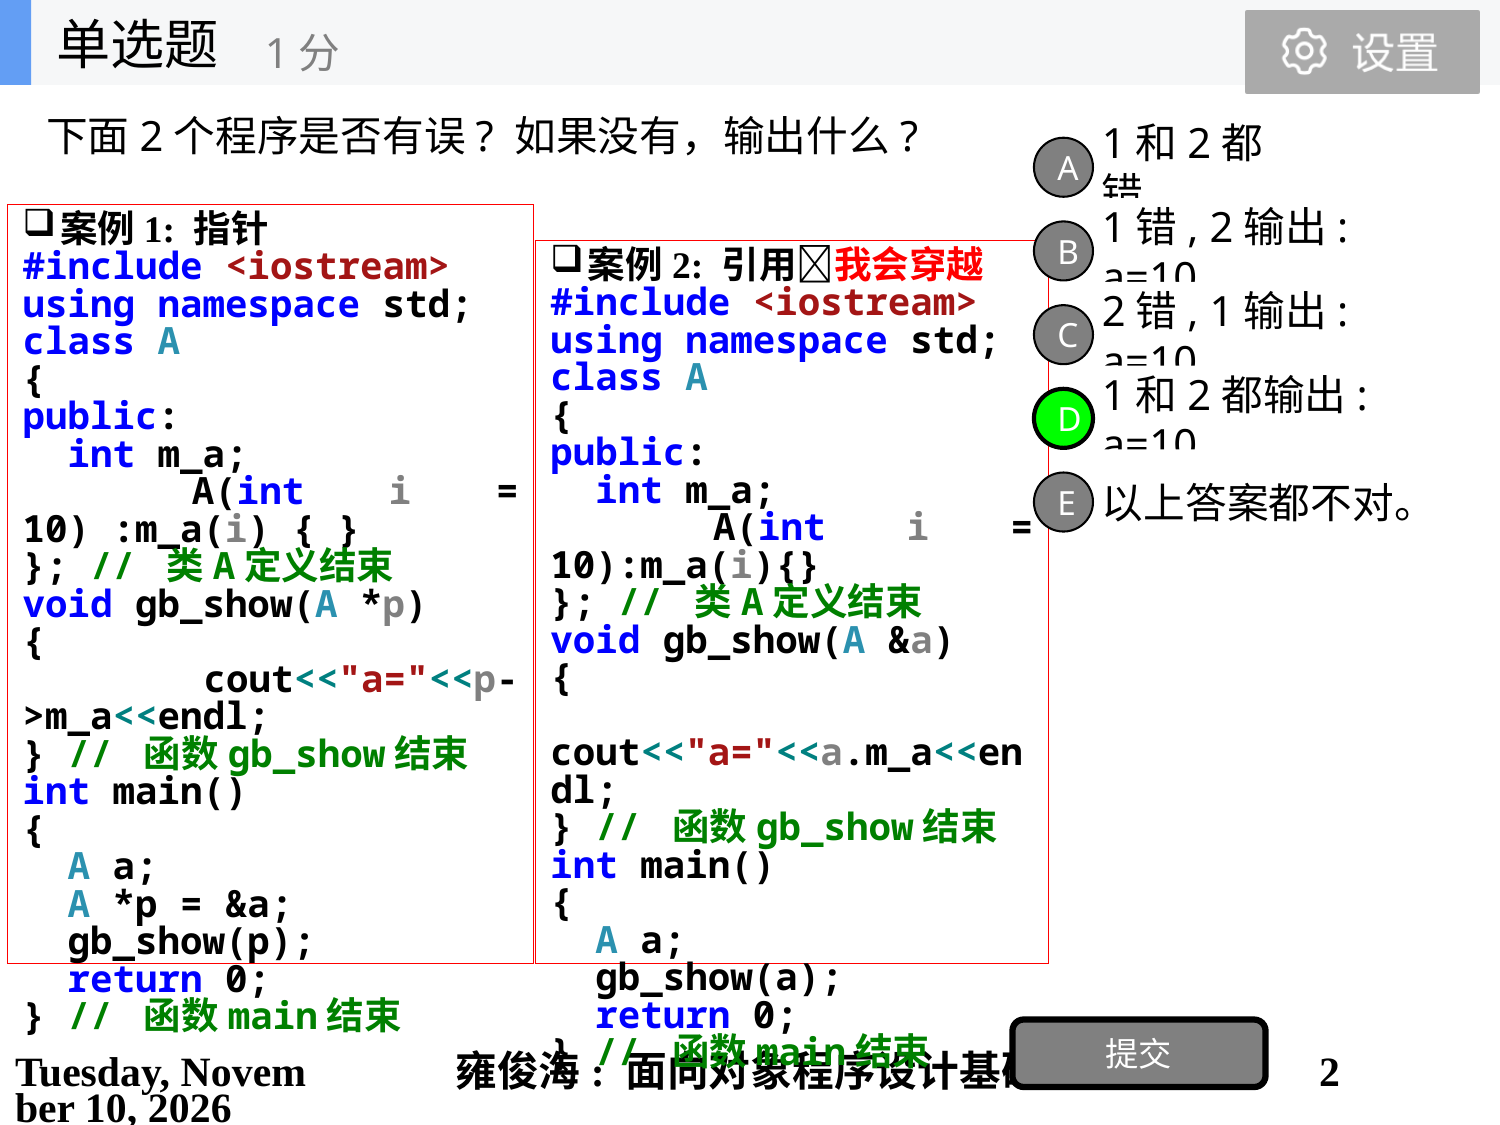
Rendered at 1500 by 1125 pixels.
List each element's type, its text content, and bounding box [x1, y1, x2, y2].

text_box 案例2: 引用我会穿越 #include <iostream> using namespace std; class A { public: int m_a; A(int i = 10):m_a(i){} }; // 类A定义结束 void gb_show(A &a) { cout<<"a="<<a.m_a<<endl; } // 函数gb_show结束 int main() { A a; gb_show(a); return 0; } // 函数main结束 [535, 240, 1049, 964]
text_box C [1032, 304, 1095, 366]
text_box 1和2都错 [1087, 114, 1294, 198]
text_box D [1032, 387, 1095, 449]
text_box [0, 0, 1500, 86]
text_box 2错, 1输出: a=10 [1087, 281, 1441, 365]
text_box A [1032, 136, 1095, 198]
text_box E [1032, 471, 1095, 533]
footer 雍俊海: 面向对象程序设计基础 [337, 1042, 1160, 1103]
text_box 以上答案都不对。 [1087, 449, 1463, 555]
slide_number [0, 1042, 337, 1103]
text_box 1错, 2输出: a=10 [1087, 198, 1441, 281]
text_box 案例1: 指针 #include <iostream> using namespace std; class A { public: int m_a; A(int i = 10) :m_a(i) { } }; // 类A定义结束 void gb_show(A *p) { cout<<"a="<<p->m_a<<endl; } // 函数gb_show结束 int main() { A a; A *p = &a; gb_show(p); return 0; } // 函数main结束 [7, 204, 534, 964]
text_box B [1032, 220, 1095, 282]
text_box 提交 [1011, 1018, 1267, 1089]
text_box 下面2个程序是否有误? 如果没有，输出什么? [31, 101, 982, 169]
slide_number 2 [1160, 1042, 1499, 1103]
text_box 1和2都输出: a=10 [1087, 365, 1463, 449]
picture [1245, 10, 1480, 94]
